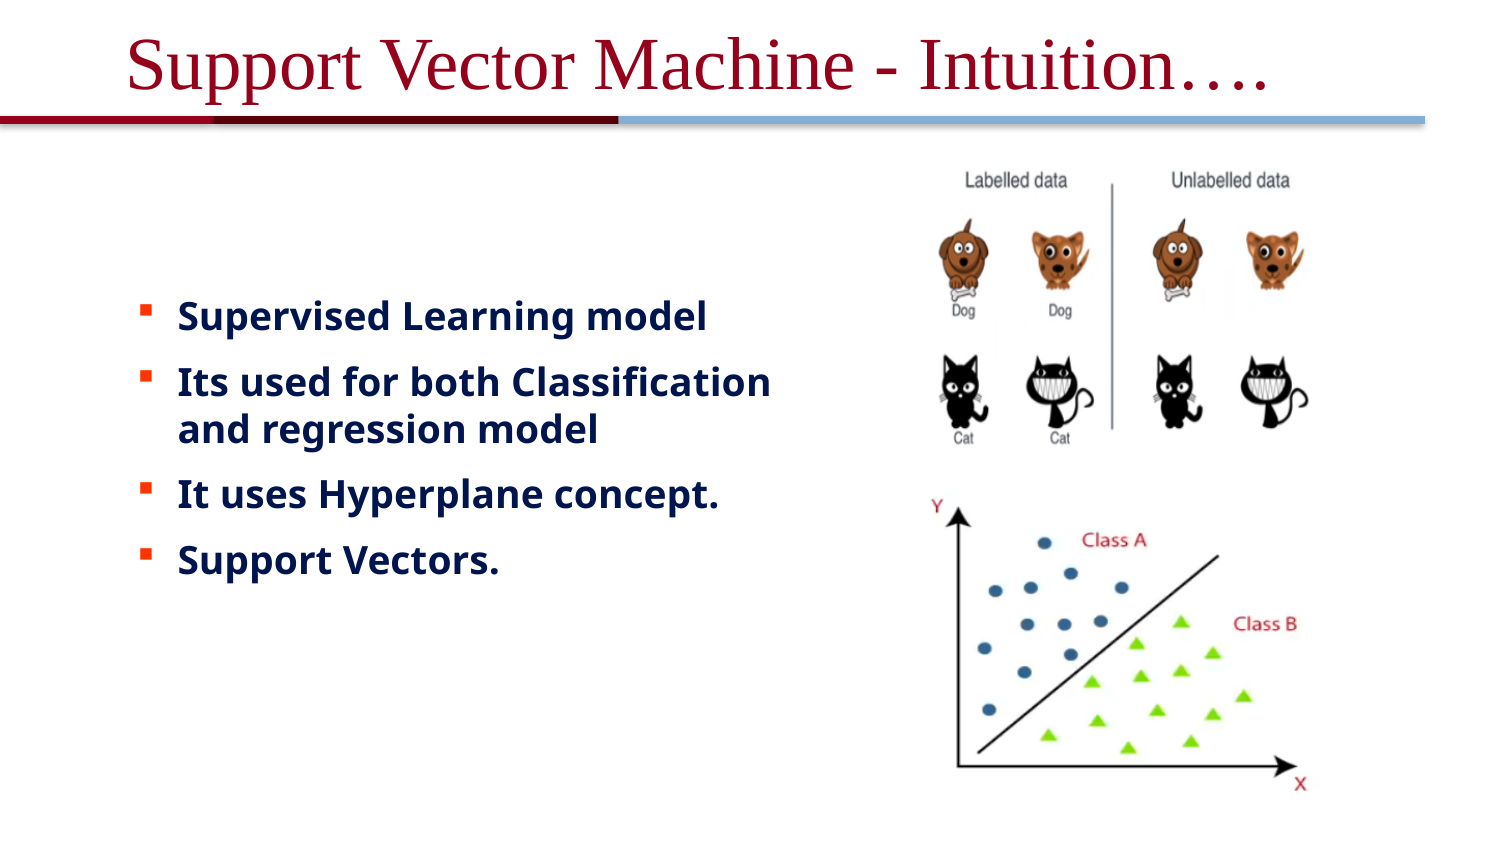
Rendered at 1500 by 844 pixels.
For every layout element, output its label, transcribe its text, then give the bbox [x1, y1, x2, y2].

text_box Supervised Learning model Its used for both Classification and regression model It uses Hyperplane concept. Support Vectors. [78, 290, 839, 583]
title Support Vector Machine - Intuition…. [109, 1, 1413, 118]
picture [927, 145, 1325, 462]
picture [927, 483, 1325, 800]
